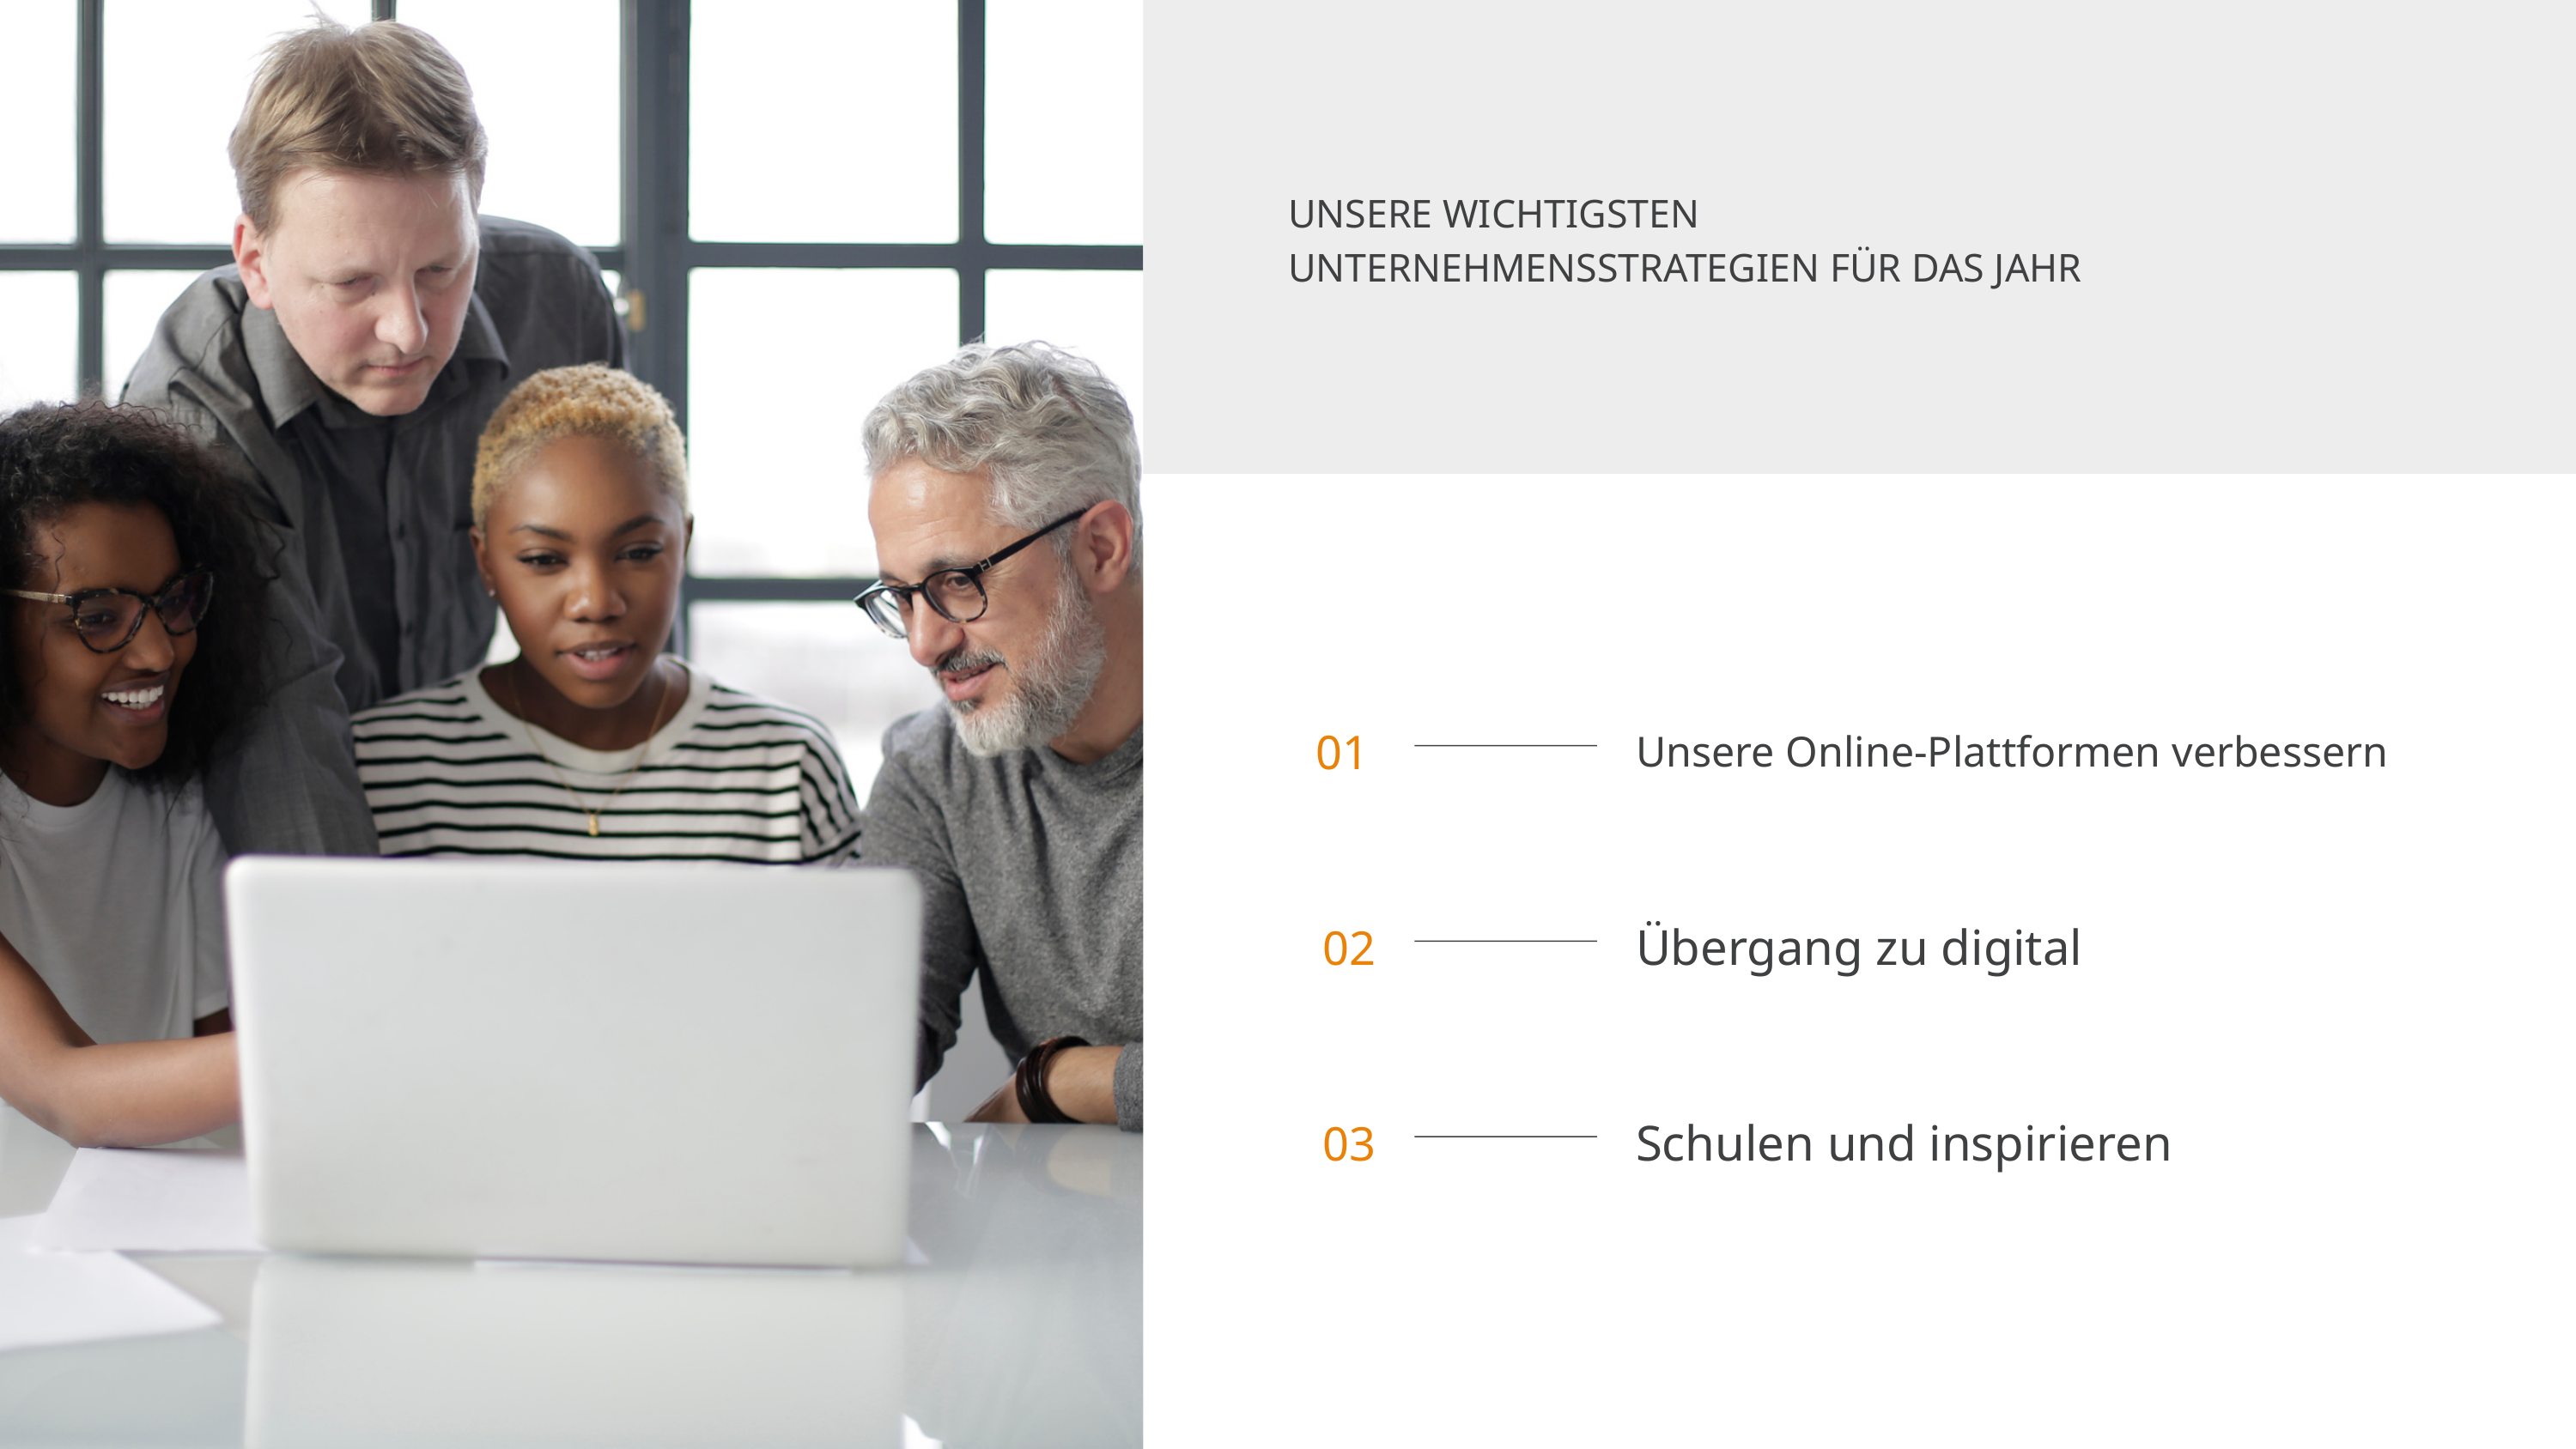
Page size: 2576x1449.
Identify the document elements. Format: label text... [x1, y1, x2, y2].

text_box [1143, 0, 2576, 474]
text_box UNSERE WICHTIGSTEN UNTERNEHMENSSTRATEGIEN FÜR DAS JAHR [1288, 181, 2180, 290]
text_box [1287, 912, 2406, 971]
text_box [0, 0, 1144, 1449]
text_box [1287, 1107, 2406, 1166]
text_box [1287, 717, 2406, 775]
